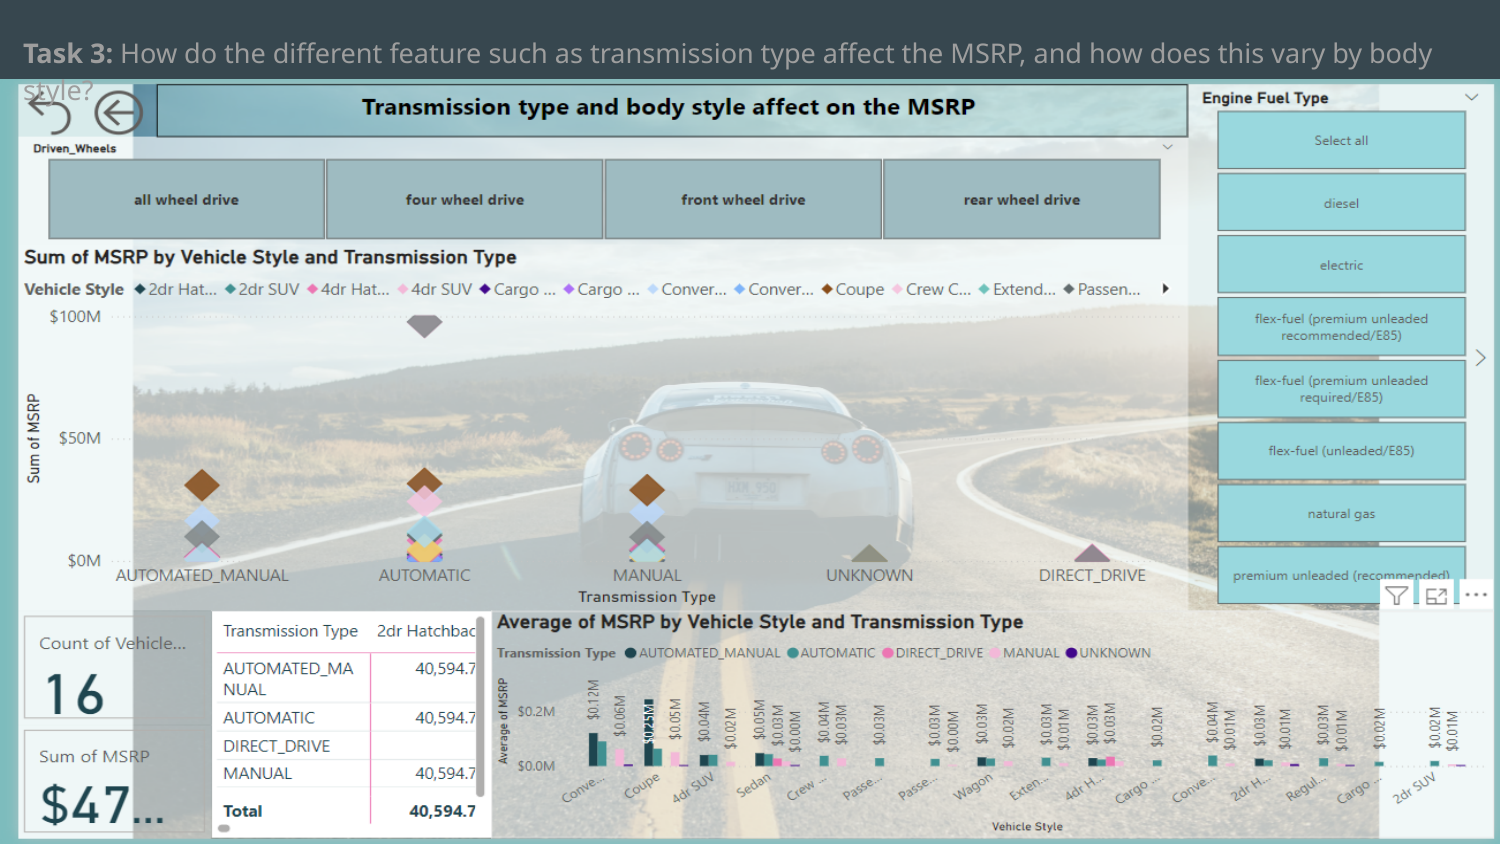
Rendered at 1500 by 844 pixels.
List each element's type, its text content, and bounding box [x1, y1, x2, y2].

picture [0, 79, 1500, 844]
text_box Task 3: How do the different feature such as transmission type affect the MSRP, and how does this vary by body style? [8, 16, 1486, 72]
